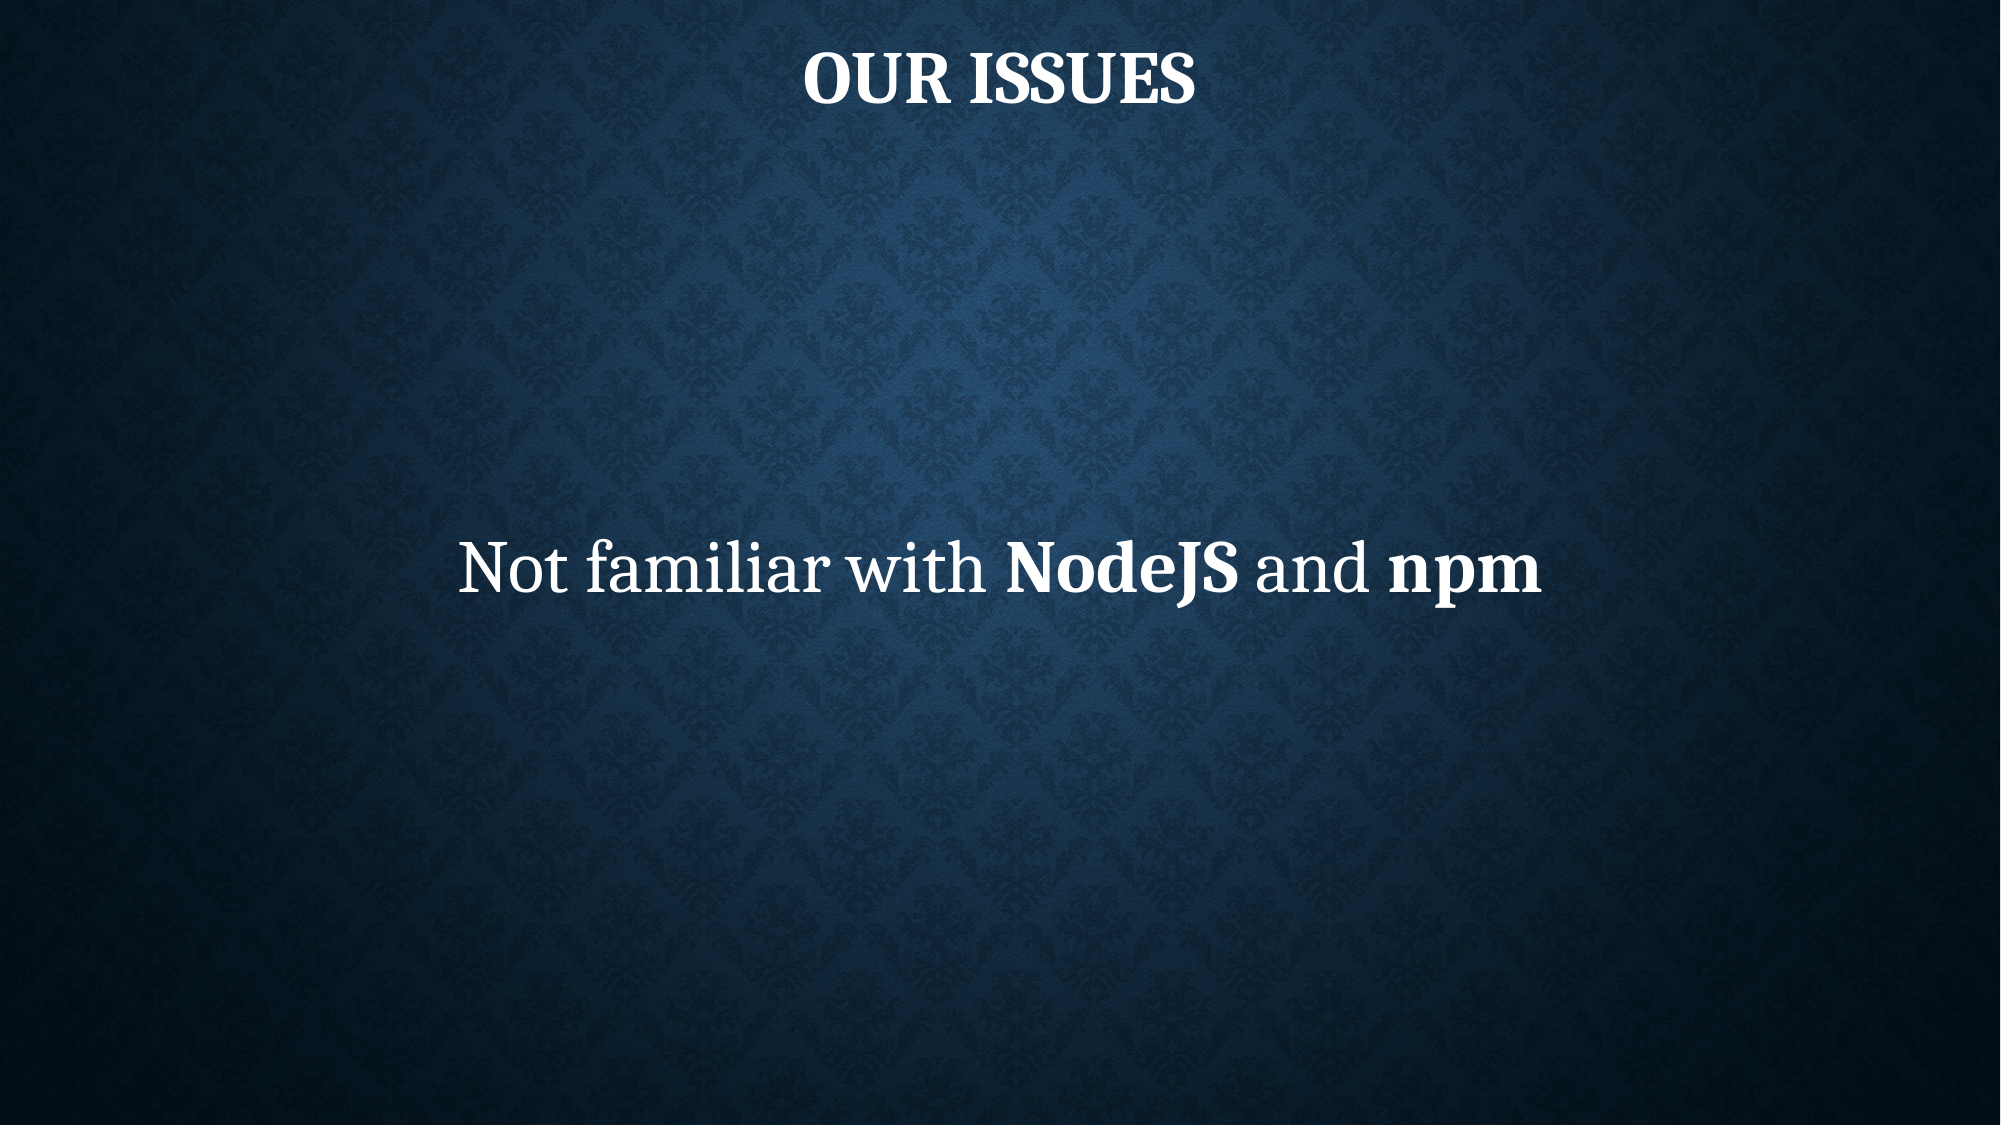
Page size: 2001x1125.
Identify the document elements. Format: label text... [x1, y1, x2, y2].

text_box OUR ISSUES [298, 11, 1702, 137]
text_box Not familiar with NodeJS and npm [298, 401, 1702, 724]
